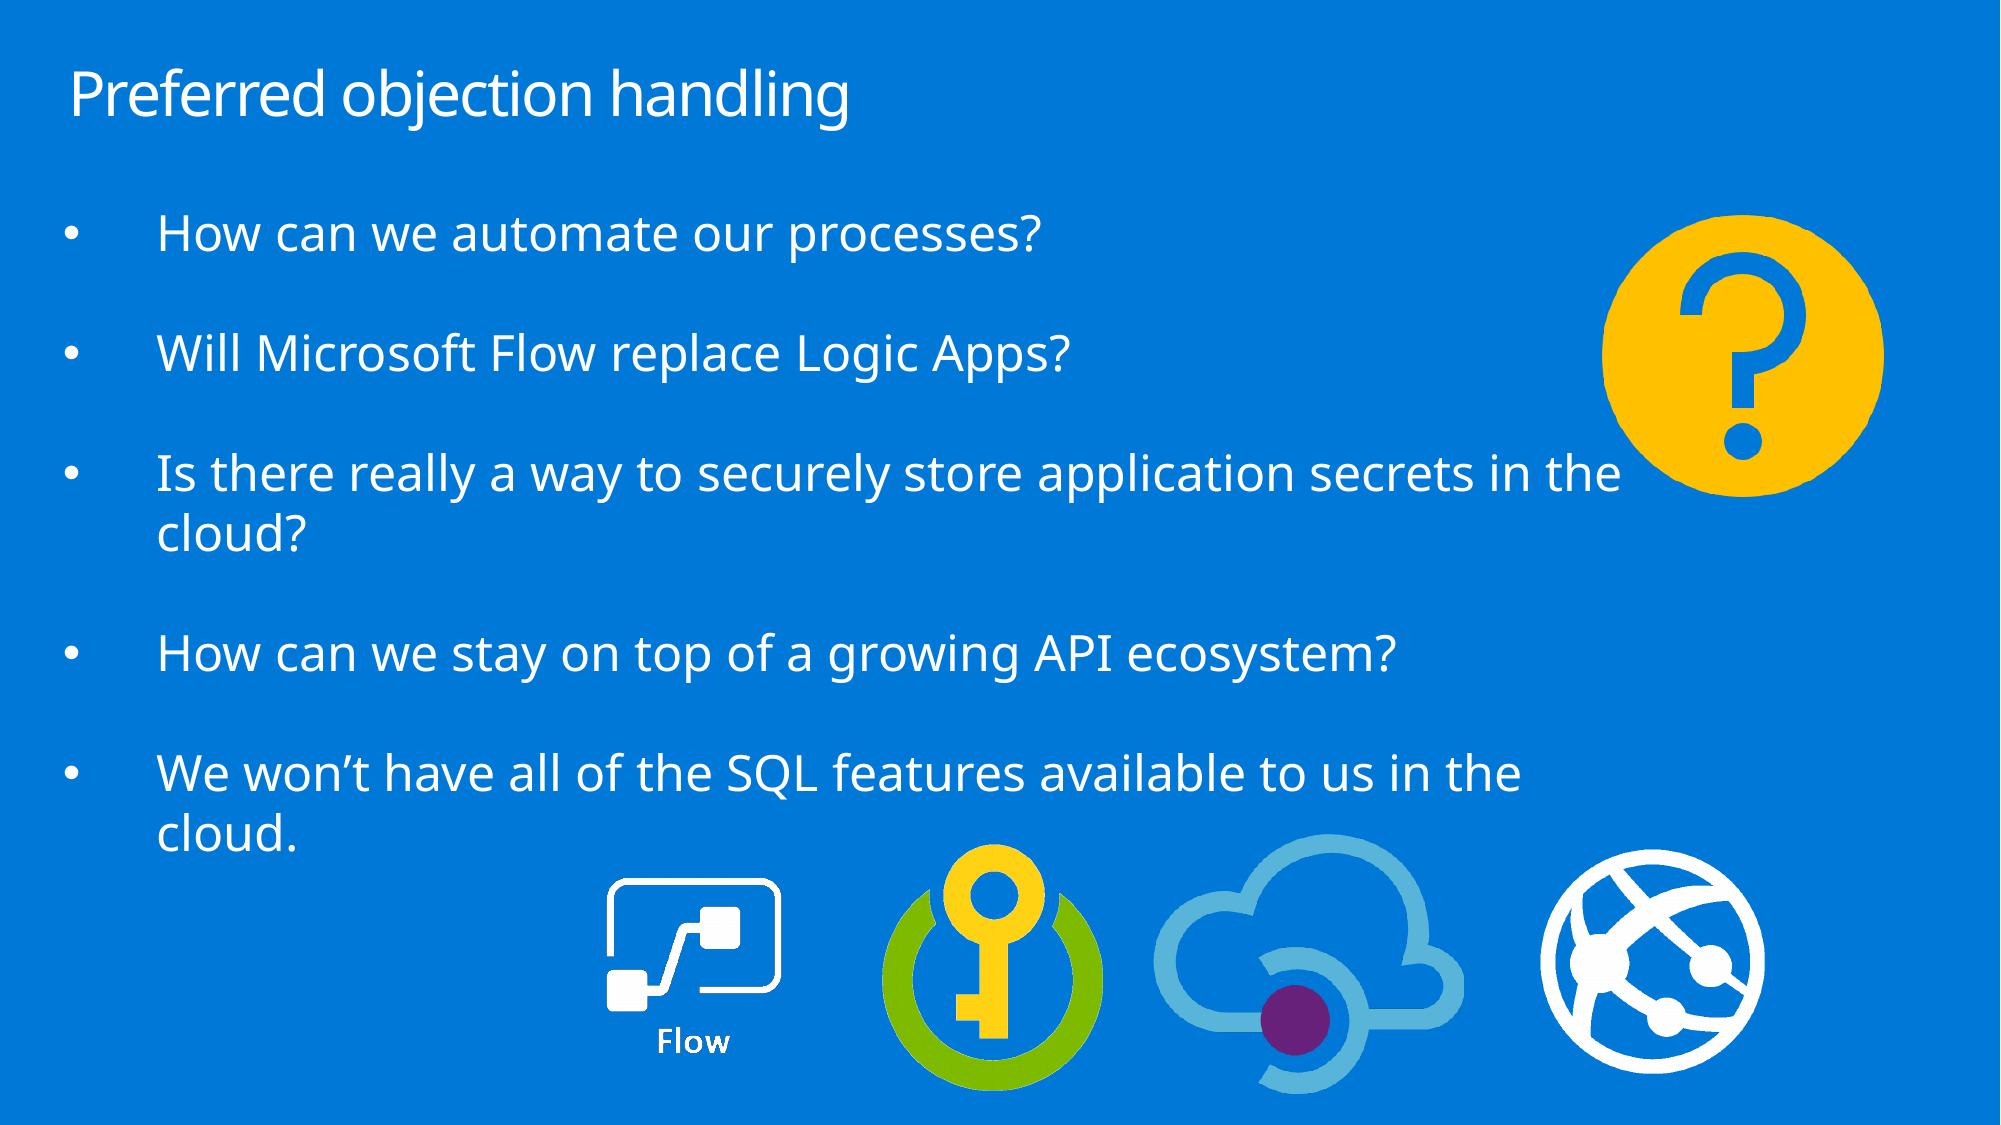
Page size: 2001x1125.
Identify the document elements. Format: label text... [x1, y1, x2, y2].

picture [580, 855, 805, 1080]
text_box How can we automate our processes? Will Microsoft Flow replace Logic Apps? Is there really a way to securely store application secrets in the cloud? How can we stay on top of a growing API ecosystem? We won’t have all of the SQL features available to us in the cloud. [0, 177, 1699, 946]
title Preferred objection handling [44, 47, 1957, 196]
picture [868, 834, 1765, 1094]
picture [1564, 177, 1921, 535]
